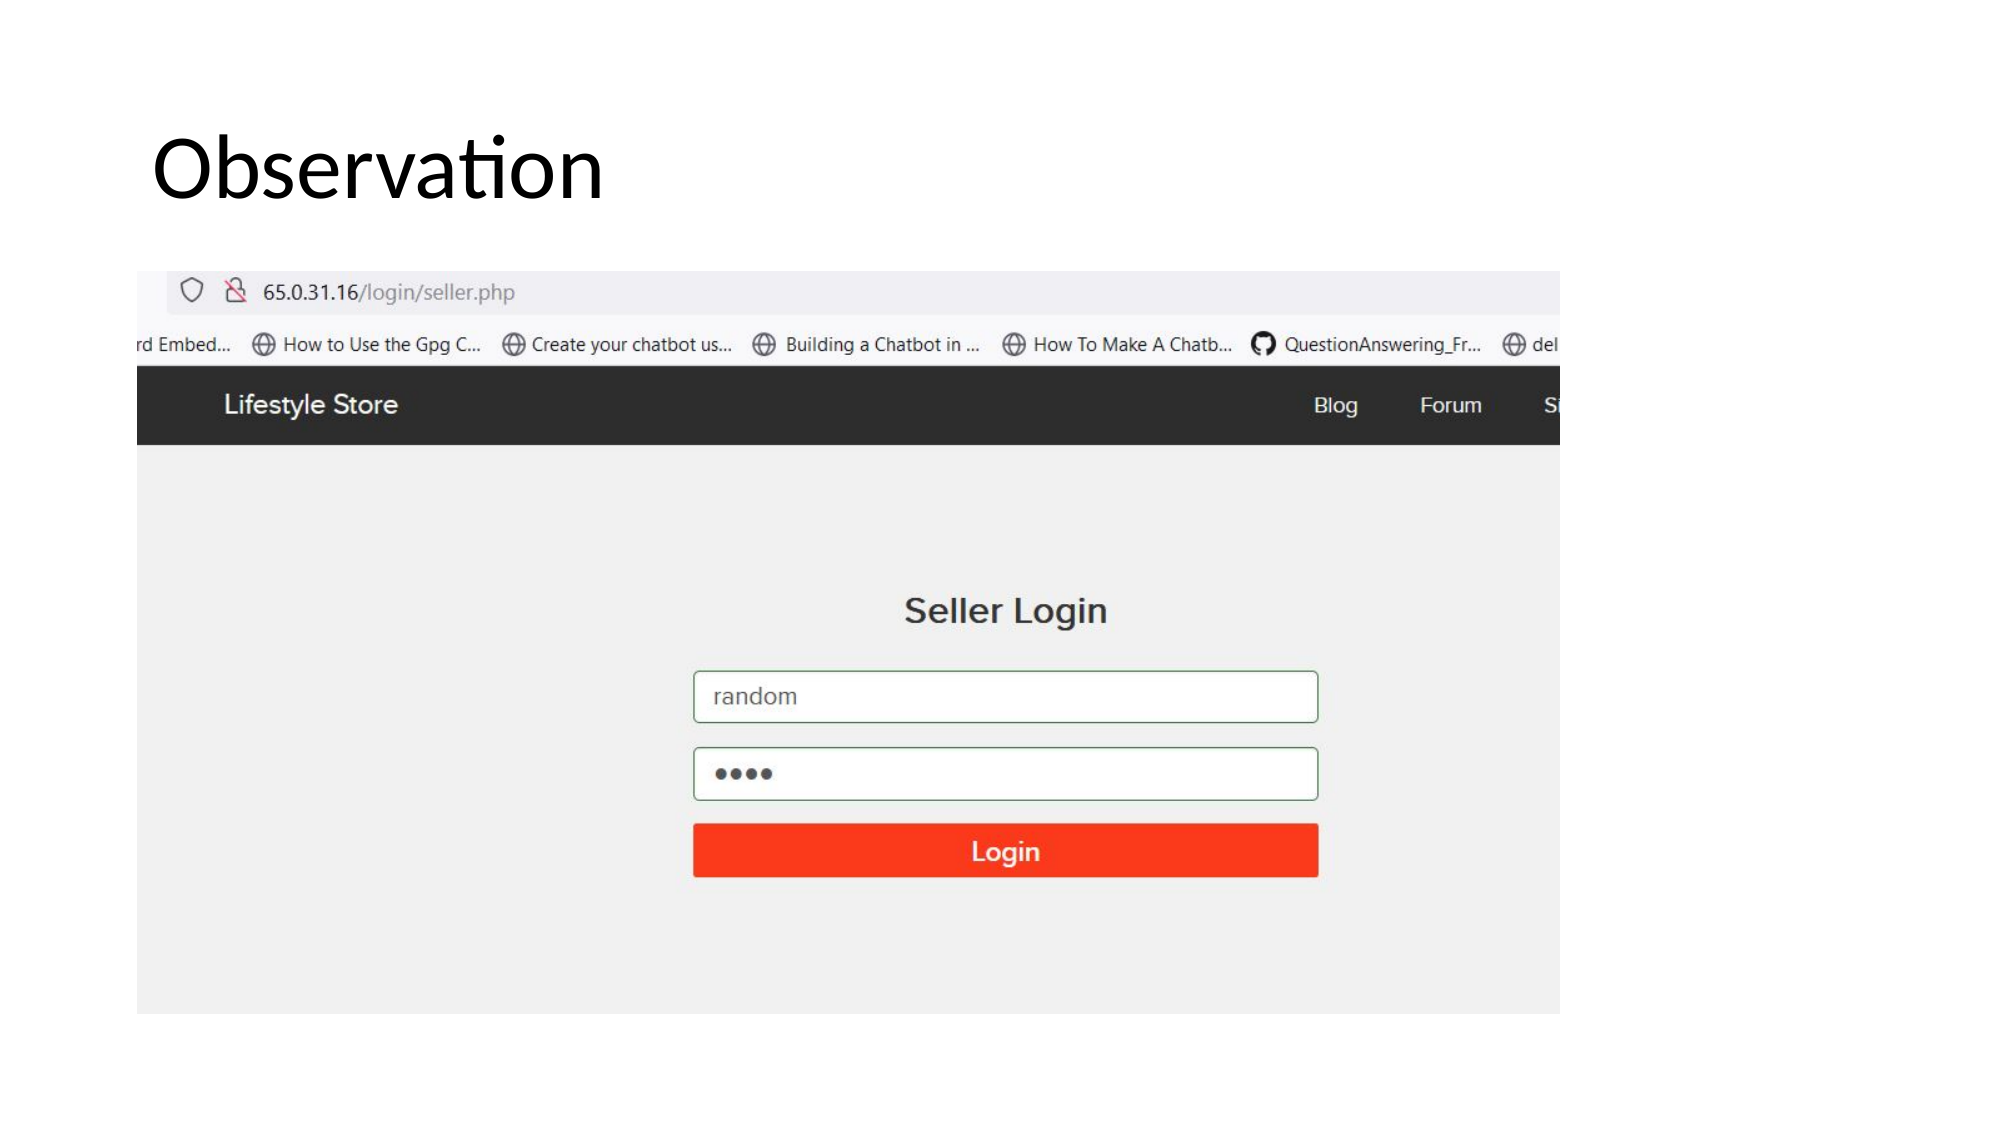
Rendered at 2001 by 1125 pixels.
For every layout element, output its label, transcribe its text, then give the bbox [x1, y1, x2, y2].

picture [137, 271, 1561, 1014]
title Observation [137, 59, 1863, 278]
